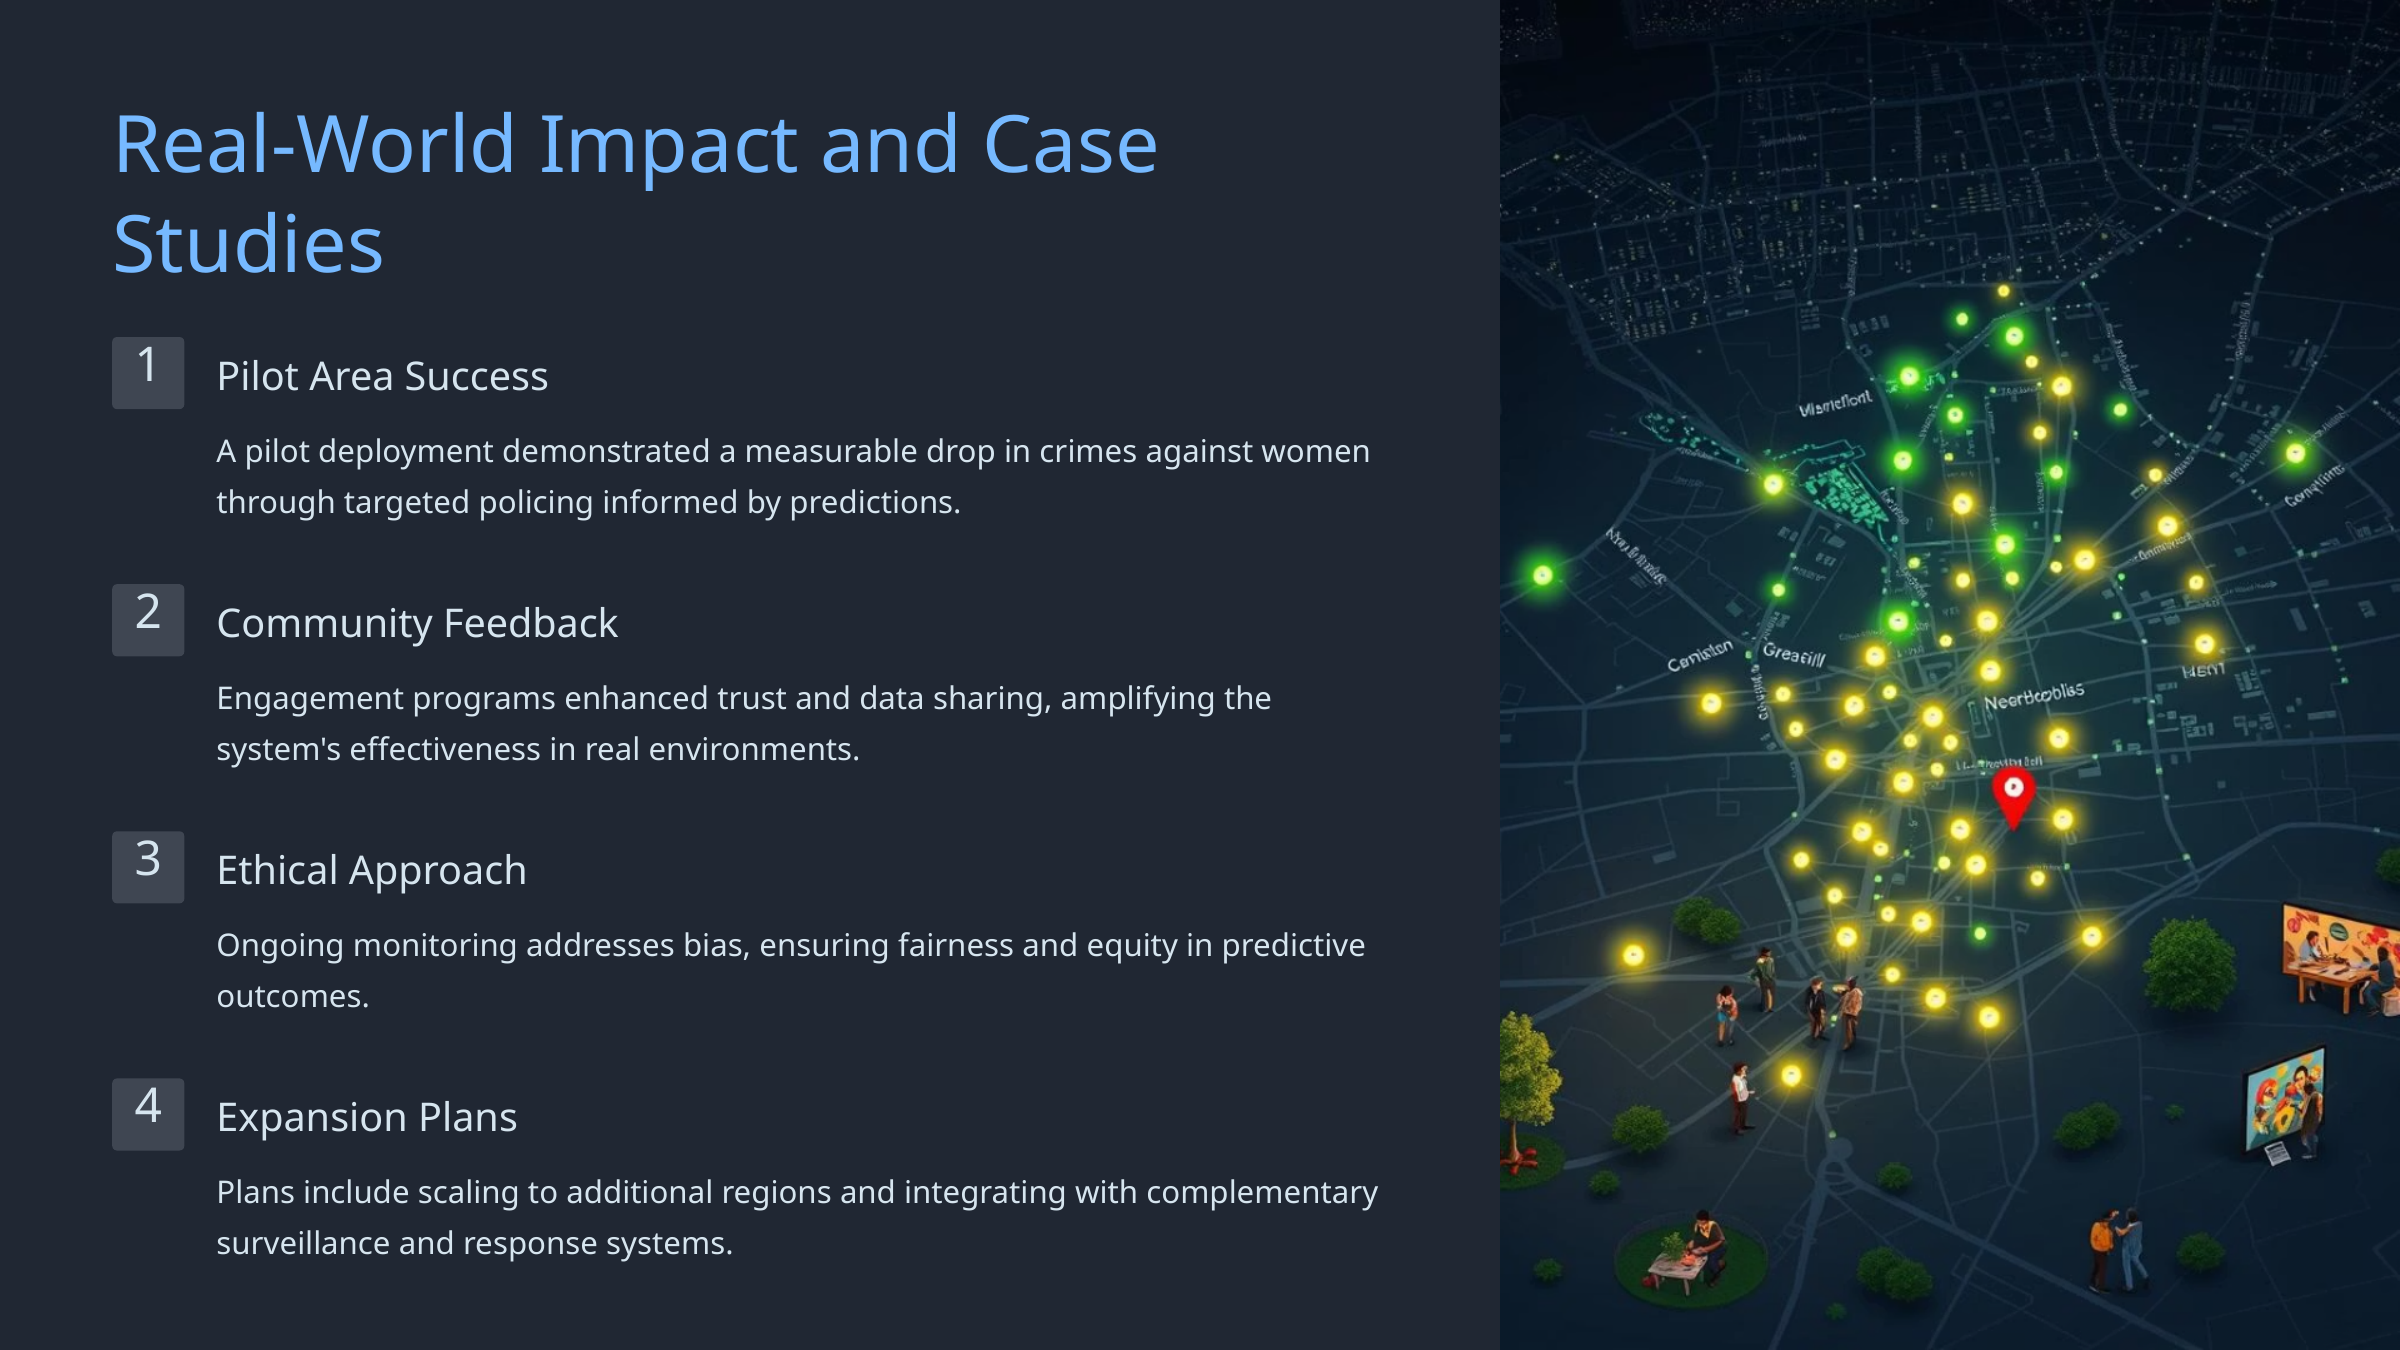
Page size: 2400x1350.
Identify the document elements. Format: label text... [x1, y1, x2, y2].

picture [1499, 0, 2400, 1350]
text_box [112, 831, 185, 904]
text_box 4 [124, 1084, 173, 1145]
text_box A pilot deployment demonstrated a measurable drop in crimes against women through targeted policing informed by predictions. [216, 417, 1388, 520]
text_box Community Feedback [216, 595, 632, 646]
text_box Real-World Impact and Case Studies [112, 88, 1388, 289]
text_box [112, 1078, 185, 1151]
text_box Plans include scaling to additional regions and integrating with complementary surveillance and response systems. [216, 1158, 1388, 1262]
text_box 3 [124, 837, 173, 898]
text_box 1 [124, 343, 173, 404]
text_box Expansion Plans [216, 1089, 618, 1140]
text_box Ongoing monitoring addresses bias, ensuring fairness and equity in predictive outcomes. [216, 911, 1388, 1015]
text_box Pilot Area Success [216, 348, 618, 399]
text_box [112, 337, 185, 410]
text_box 2 [124, 590, 173, 651]
text_box Engagement programs enhanced trust and data sharing, amplifying the system's effectiveness in real environments. [216, 664, 1388, 768]
text_box Ethical Approach [216, 842, 618, 893]
text_box [112, 584, 185, 657]
